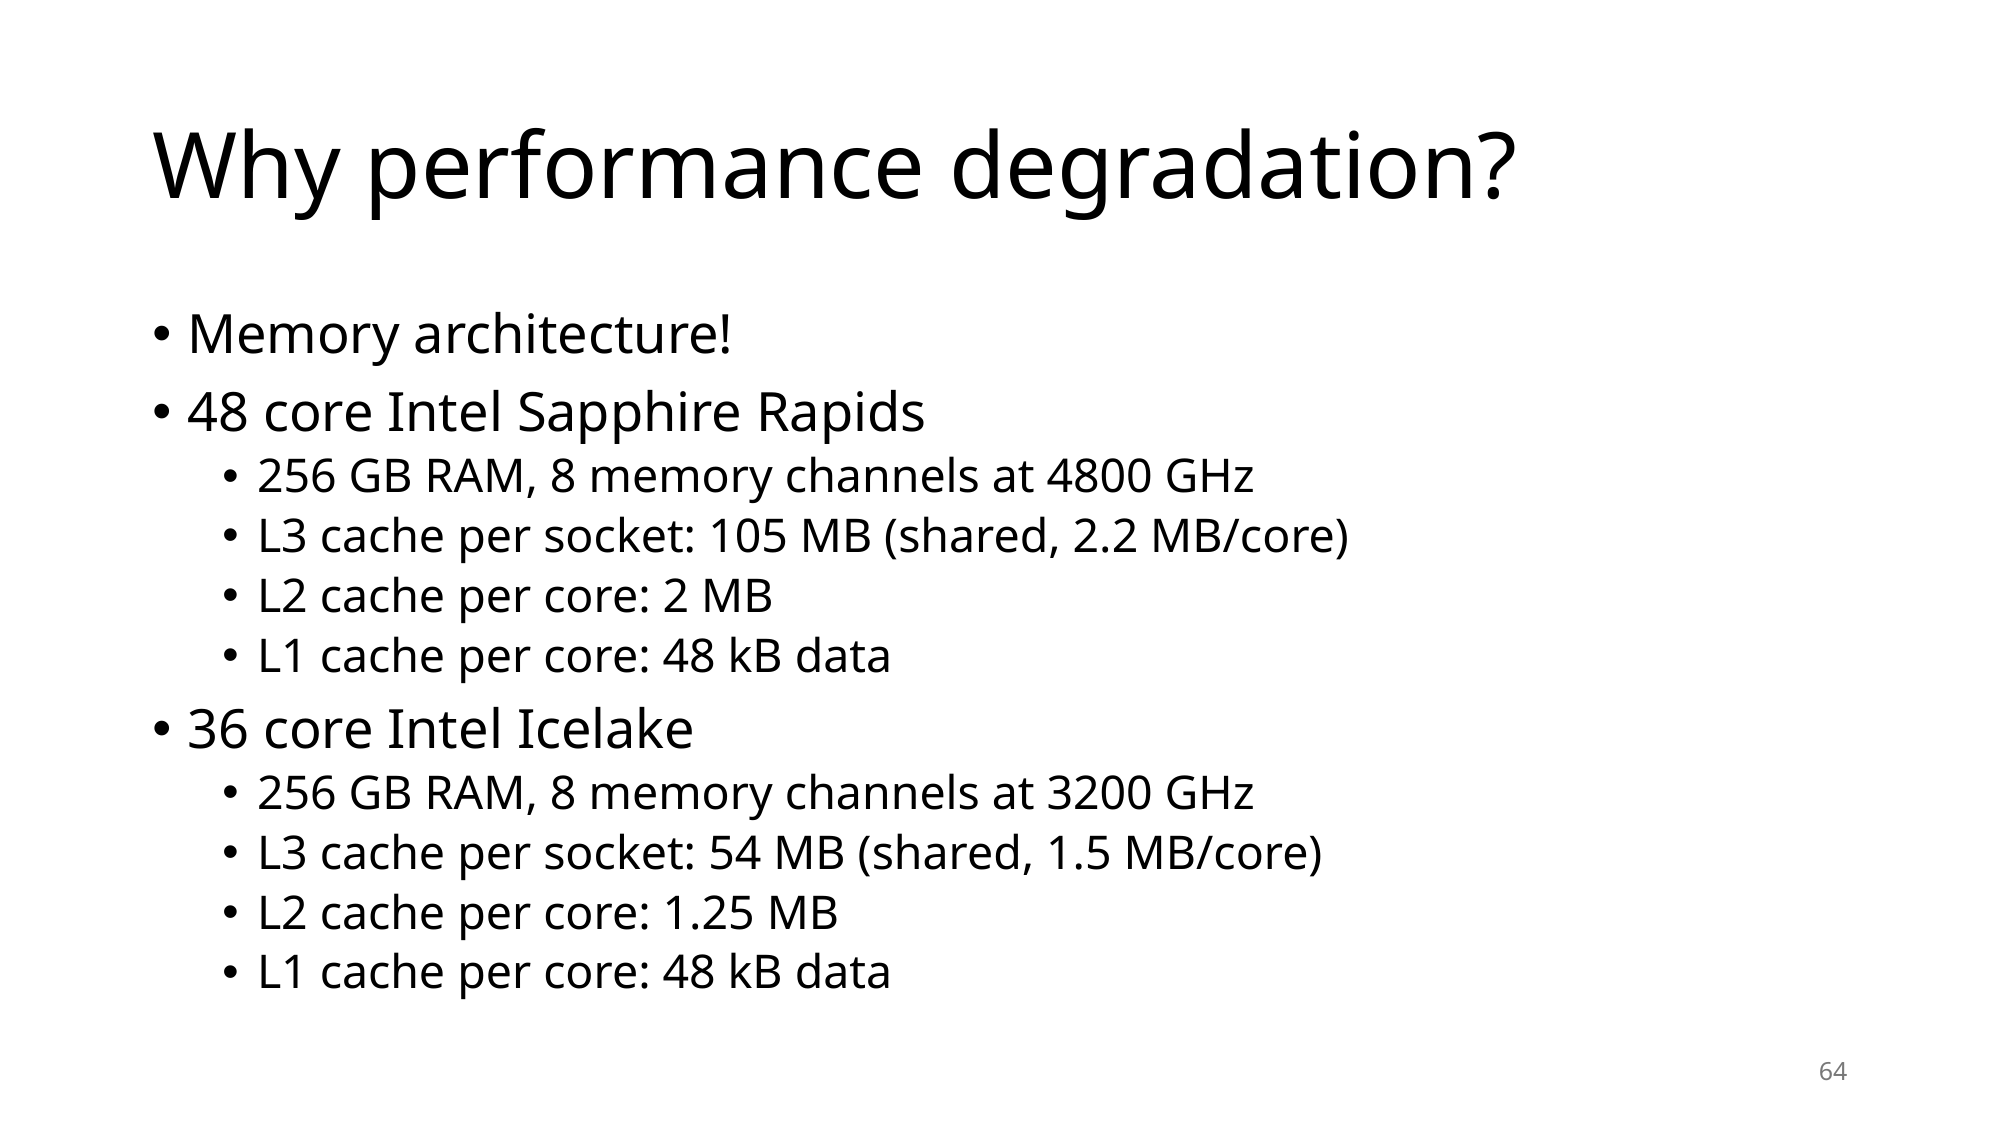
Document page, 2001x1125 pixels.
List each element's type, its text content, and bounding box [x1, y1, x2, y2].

list Memory architecture! 48 core Intel Sapphire Rapids 256 GB RAM, 8 memory channels at 4800 GHz L3 cache per socket: 105 MB (shared, 2.2 MB/core) L2 cache per core: 2 MB L1 cache per core: 48 kB data 36 core Intel Icelake 256 GB RAM, 8 memory channels at 3200 GHz L3 cache per socket: 54 MB (shared, 1.5 MB/core) L2 cache per core: 1.25 MB L1 cache per core: 48 kB data [137, 299, 1863, 1014]
title Why performance degradation? [137, 59, 1863, 278]
slide_number 64 [1412, 1042, 1863, 1103]
